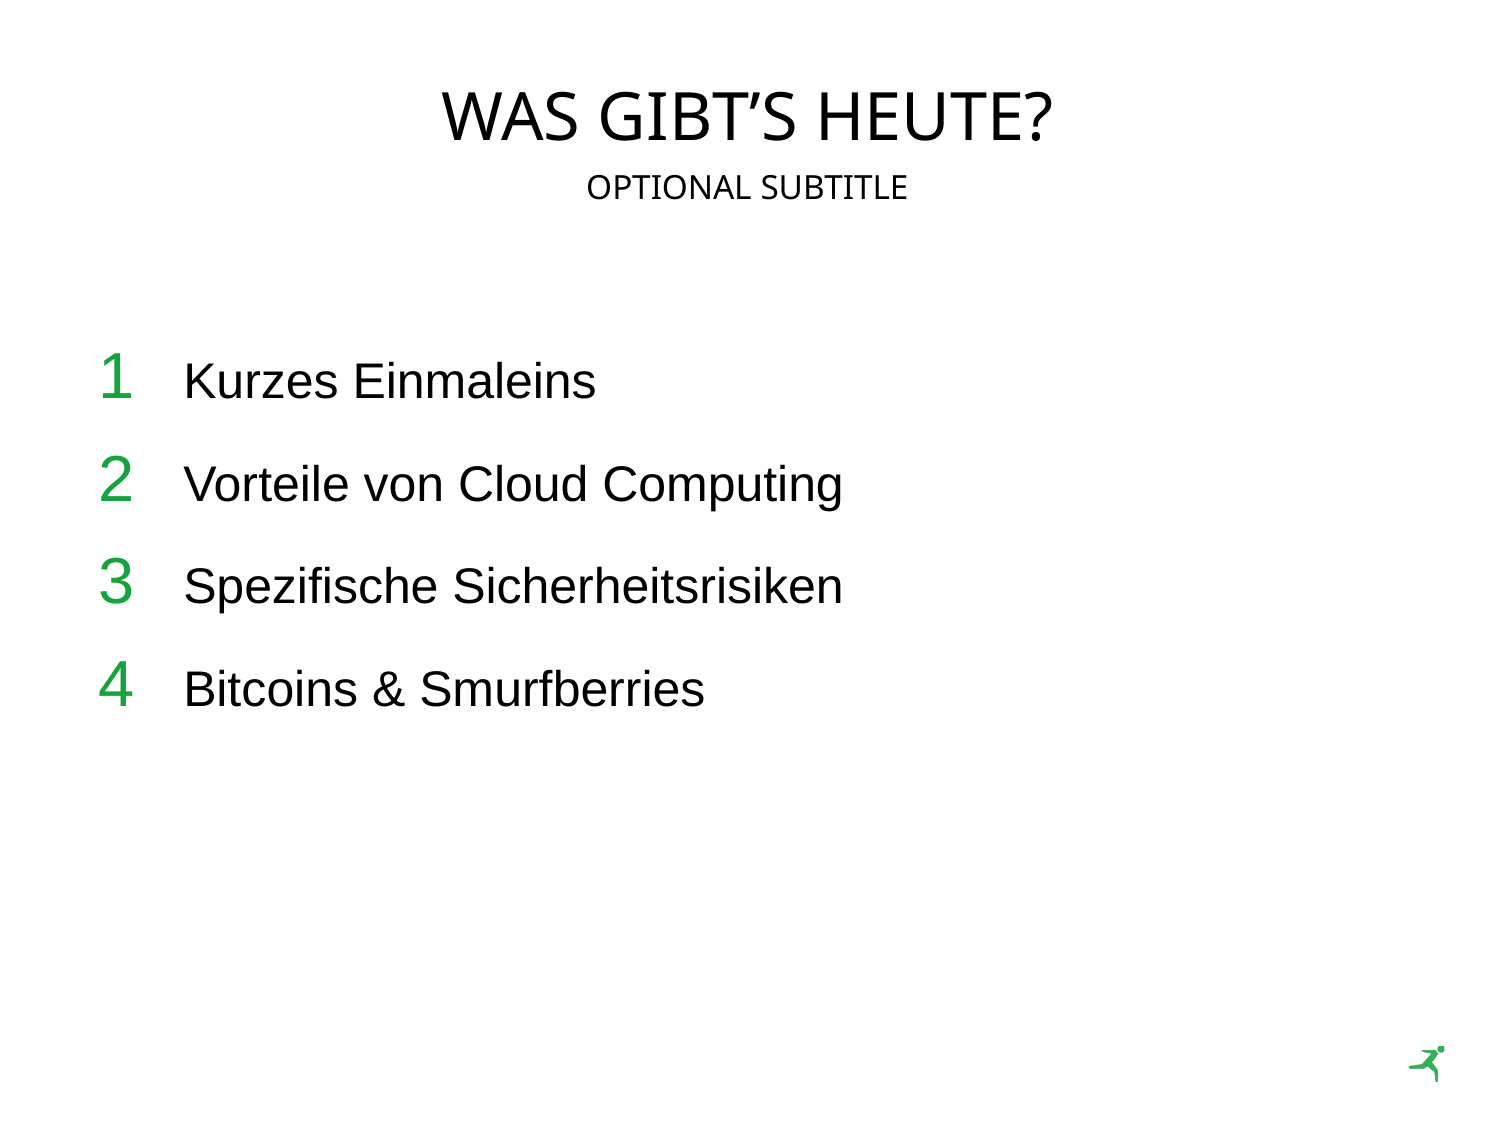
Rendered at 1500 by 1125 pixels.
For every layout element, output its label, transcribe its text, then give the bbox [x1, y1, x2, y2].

title Was gibt’s heute? [94, 89, 1402, 148]
list Kurzes Einmaleins Vorteile von Cloud Computing Spezifische Sicherheitsrisiken Bitcoins & Smurfberries [98, 318, 1402, 723]
subtitle Optional subtitle [94, 150, 1402, 223]
